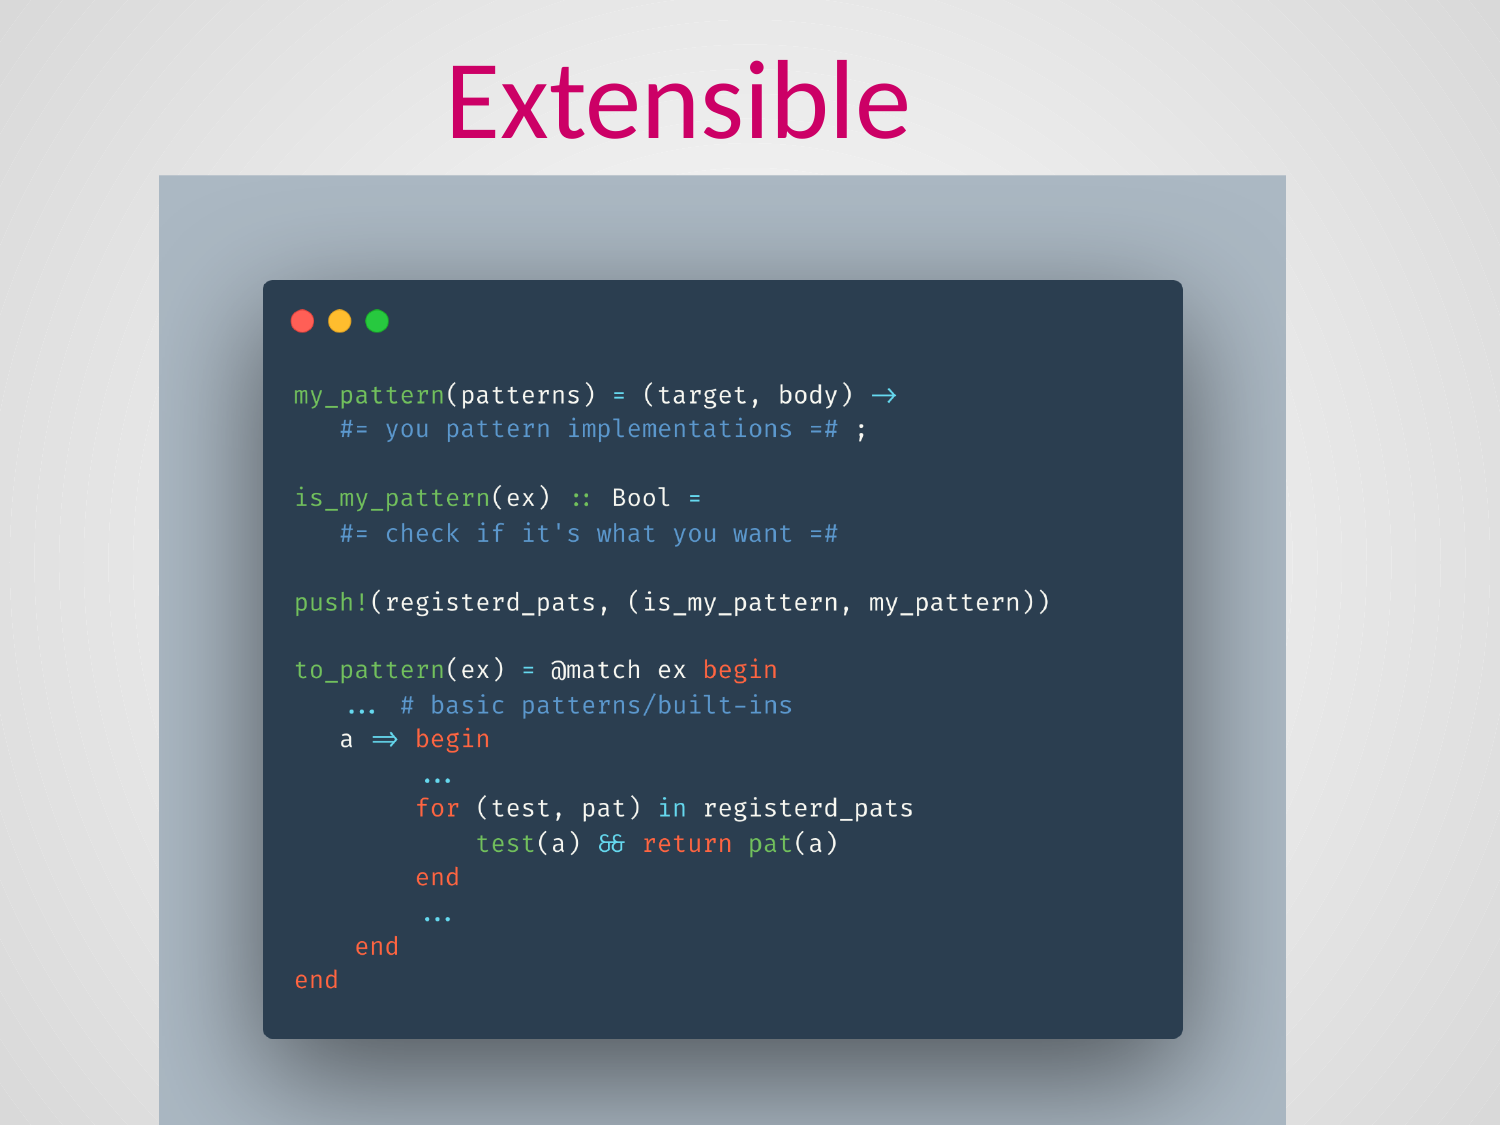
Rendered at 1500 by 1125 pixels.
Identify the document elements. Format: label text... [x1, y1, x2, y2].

text_box Extensible [430, 19, 1500, 169]
picture [159, 174, 1286, 1125]
